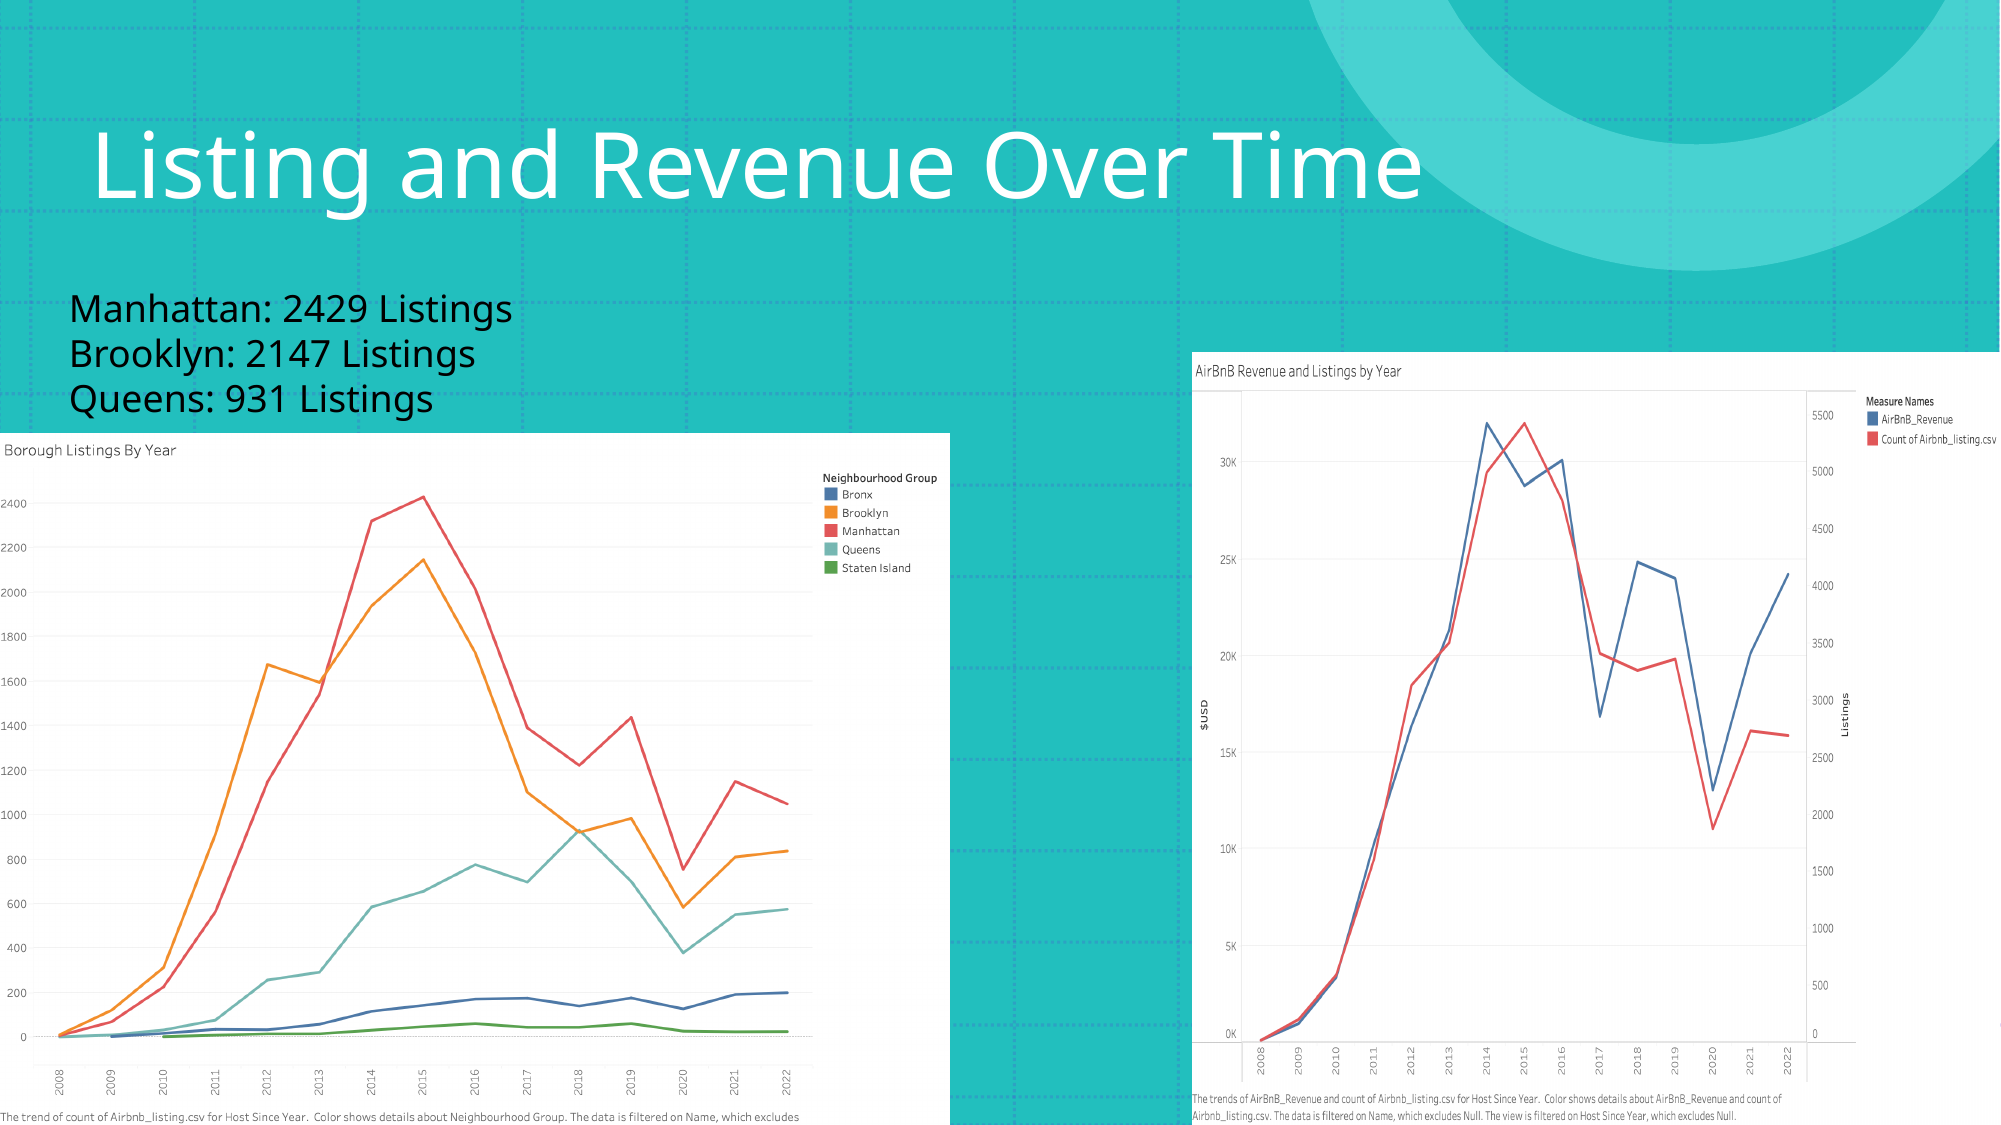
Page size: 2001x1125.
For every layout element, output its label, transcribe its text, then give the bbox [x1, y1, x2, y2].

picture [0, 433, 950, 1125]
title Listing and Revenue Over Time [75, 59, 1834, 278]
text_box Manhattan: 2429 Listings Brooklyn: 2147 Listings Queens: 931 Listings [54, 277, 528, 427]
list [1192, 352, 2000, 1125]
